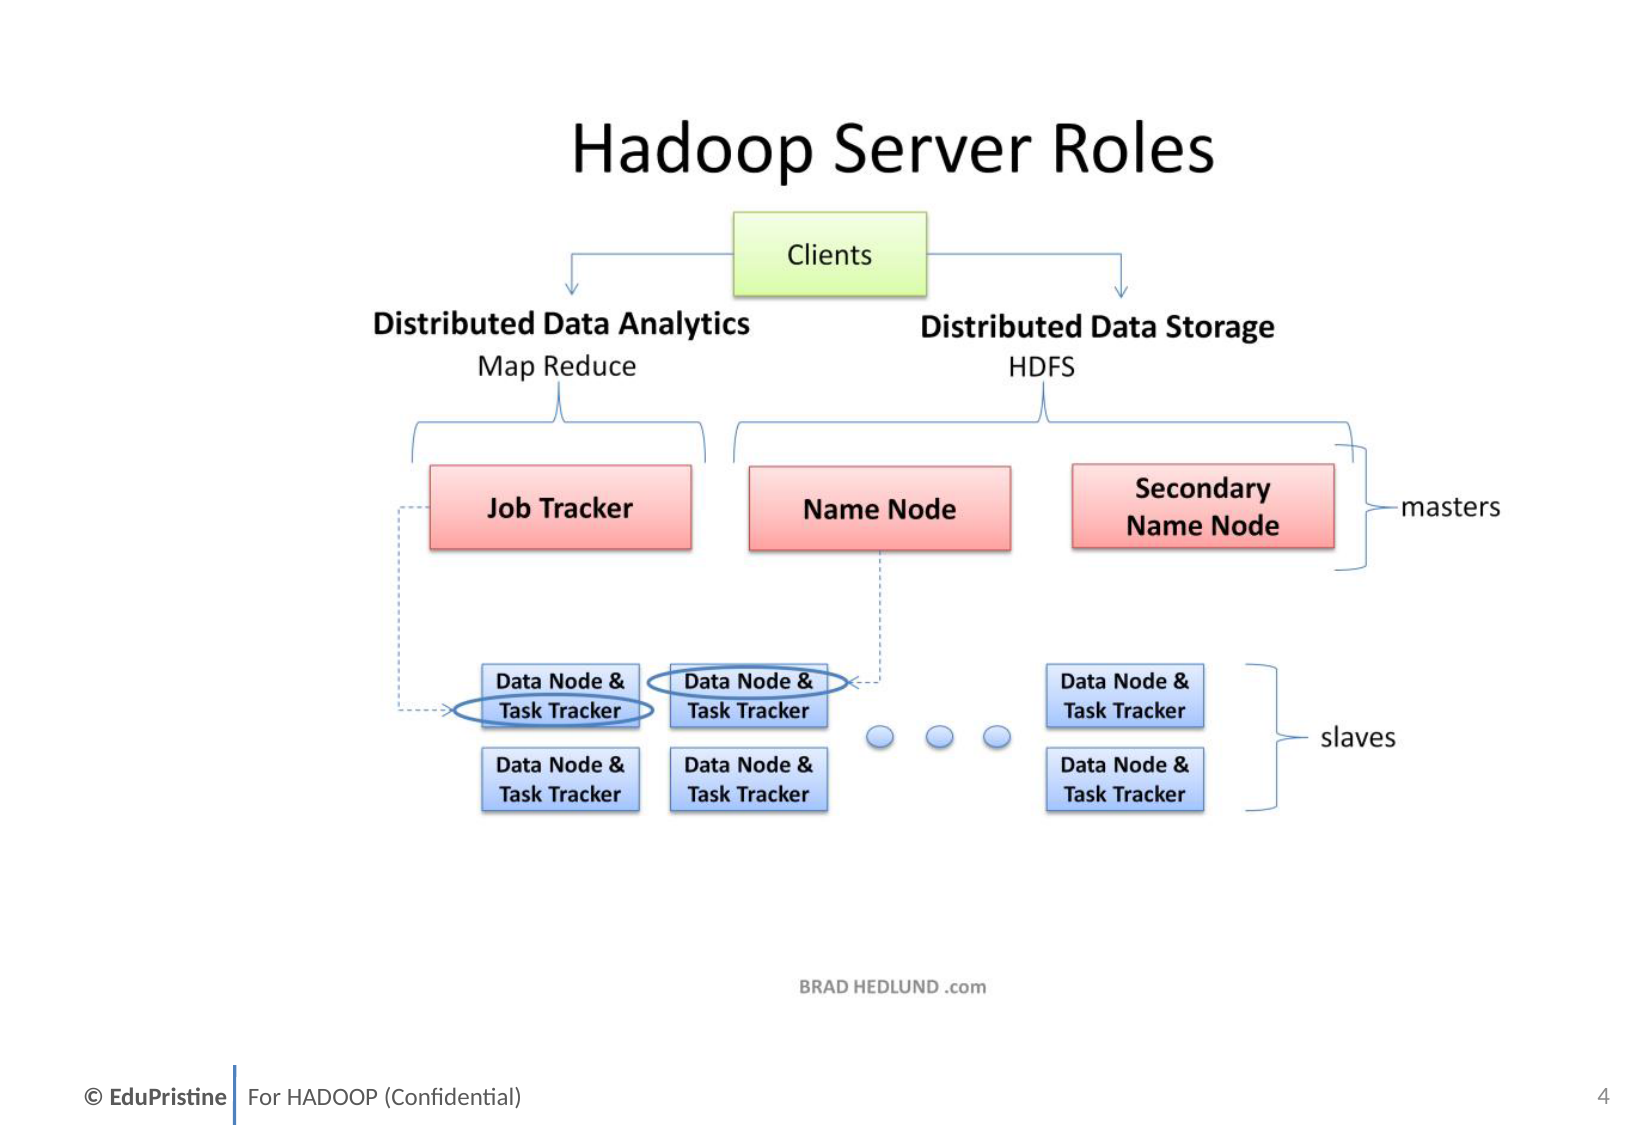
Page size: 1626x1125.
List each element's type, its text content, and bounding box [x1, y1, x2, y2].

picture [266, 89, 1520, 1030]
slide_number 3 [1547, 1065, 1625, 1125]
